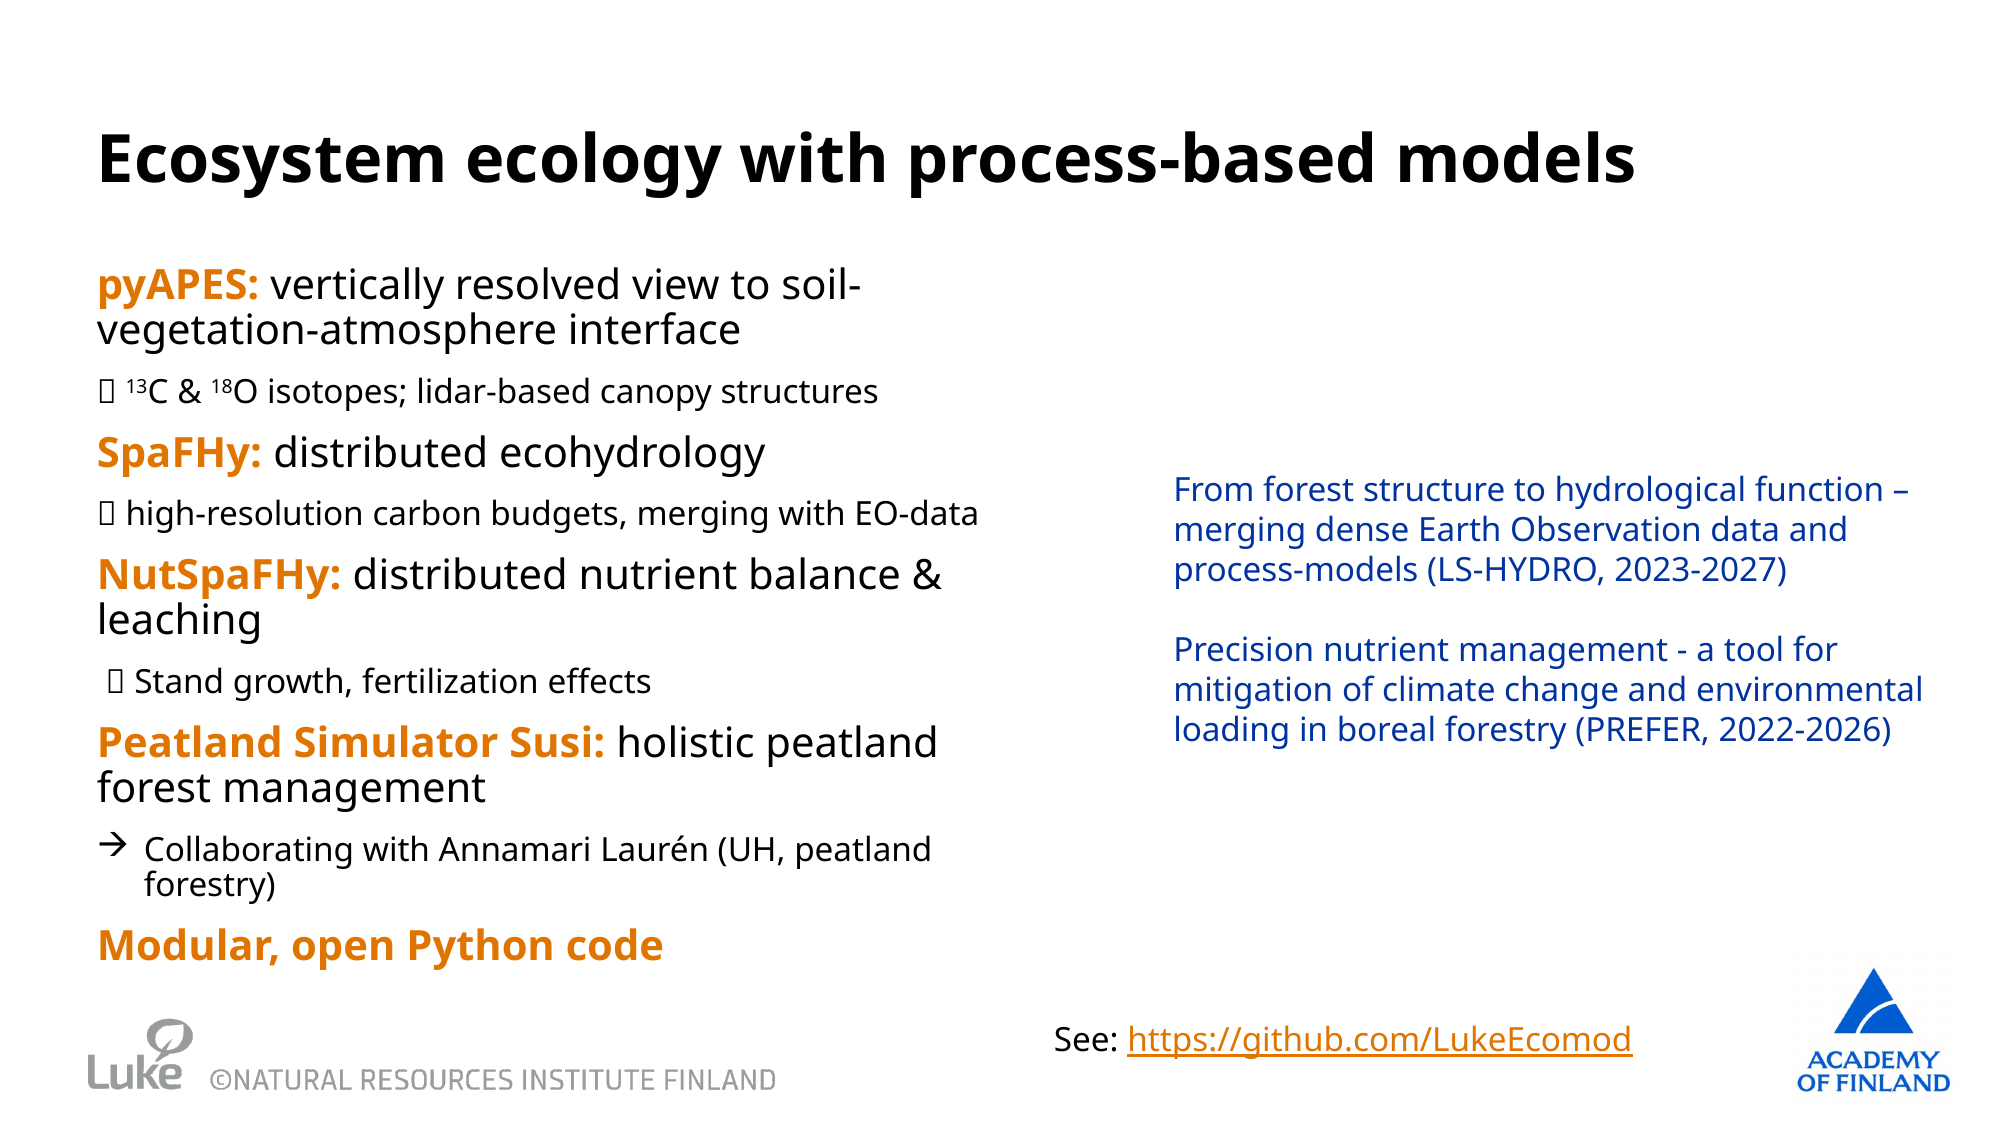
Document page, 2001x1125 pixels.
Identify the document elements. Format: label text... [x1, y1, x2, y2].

title Ecosystem ecology with process-based models [81, 82, 1906, 240]
text_box See: https://github.com/LukeEcomod [1039, 1011, 1675, 1117]
picture [1785, 950, 1966, 1110]
list pyAPES: vertically resolved view to soil-vegetation-atmosphere interface  13C & 18O isotopes; lidar-based canopy structures SpaFHy: distributed ecohydrology  high-resolution carbon budgets, merging with EO-data NutSpaFHy: distributed nutrient balance & leaching  Stand growth, fertilization effects Peatland Simulator Susi: holistic peatland forest management Collaborating with Annamari Laurén (UH, peatland forestry) Modular, open Python code [81, 255, 1056, 1031]
text_box [1064, 265, 2000, 988]
picture [88, 1031, 775, 1090]
